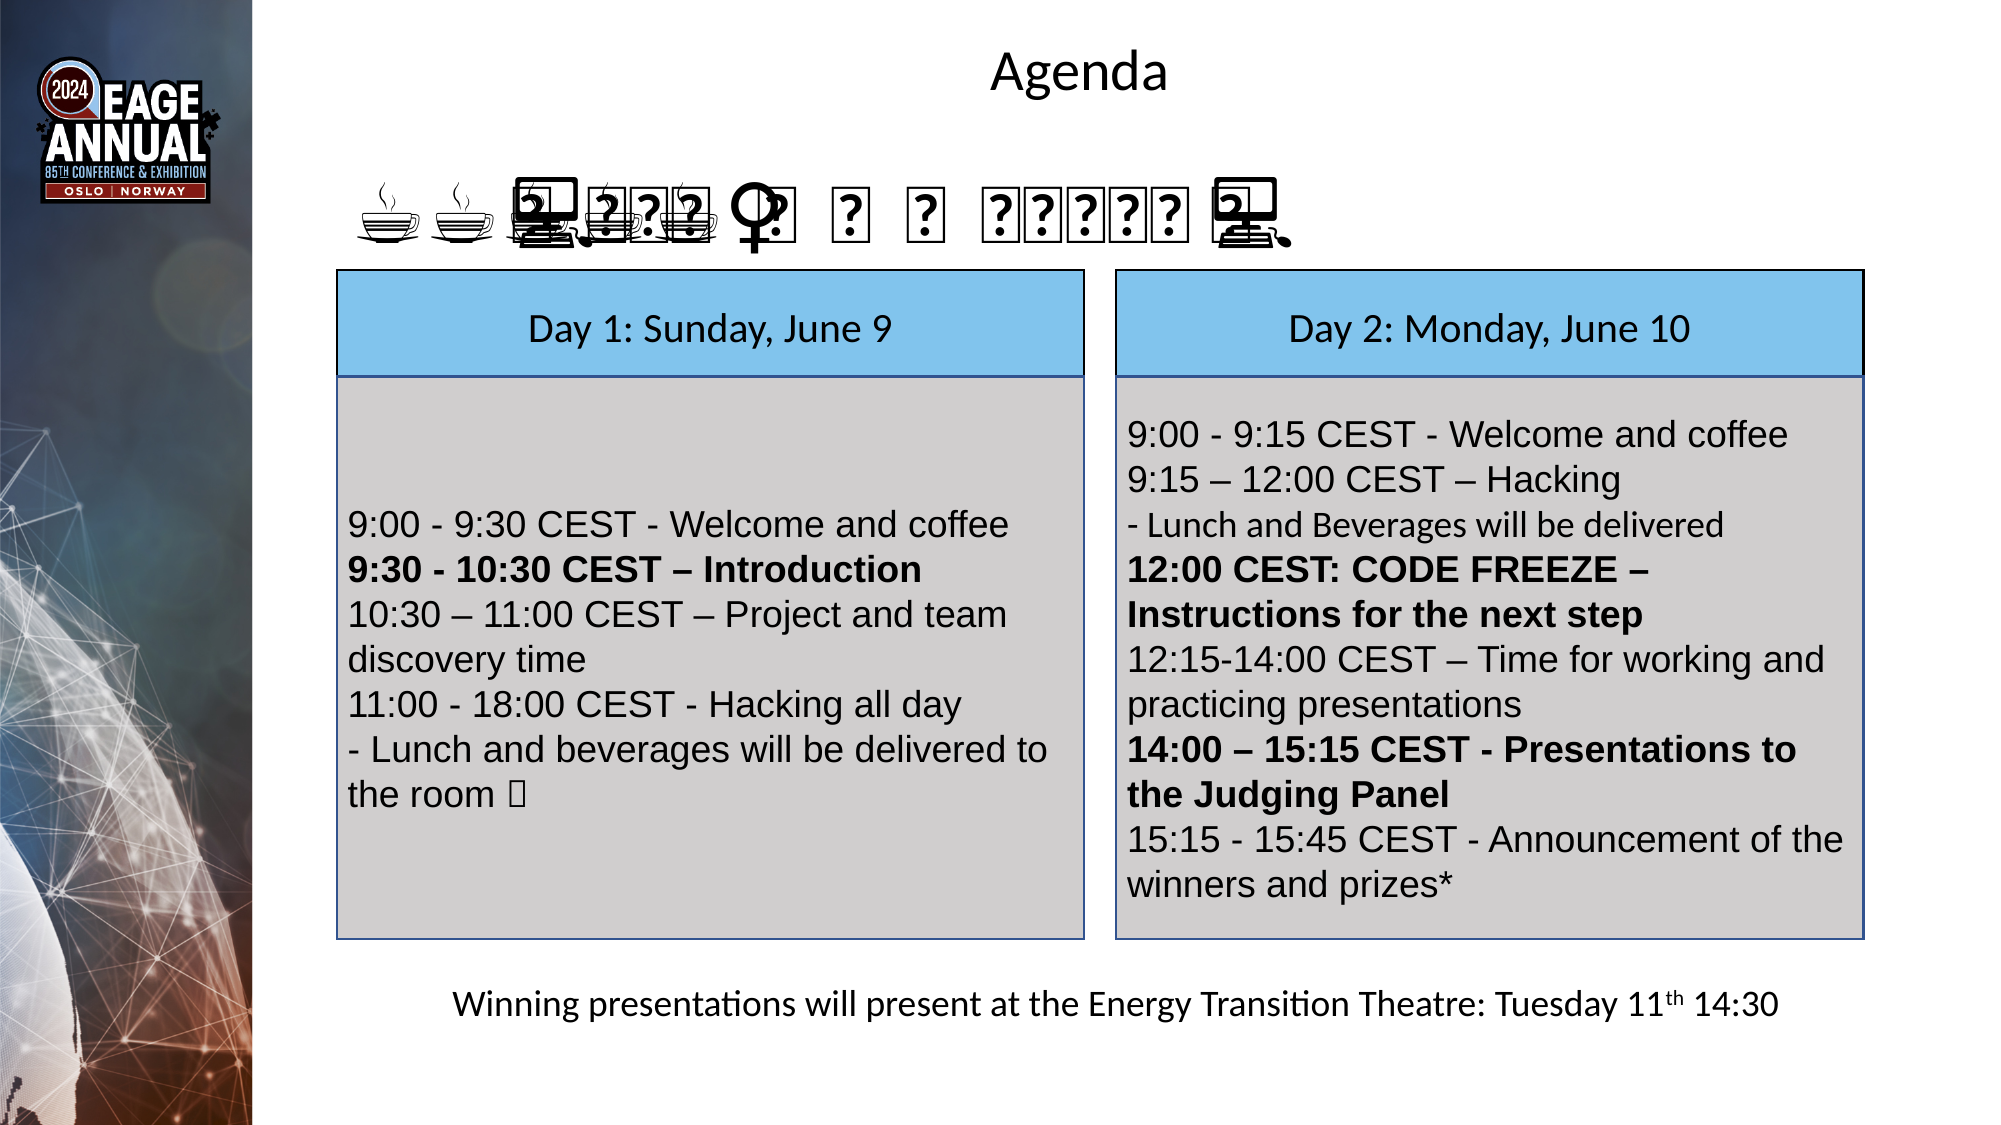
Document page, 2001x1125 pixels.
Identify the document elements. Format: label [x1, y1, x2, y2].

list [0, 0, 1999, 1125]
